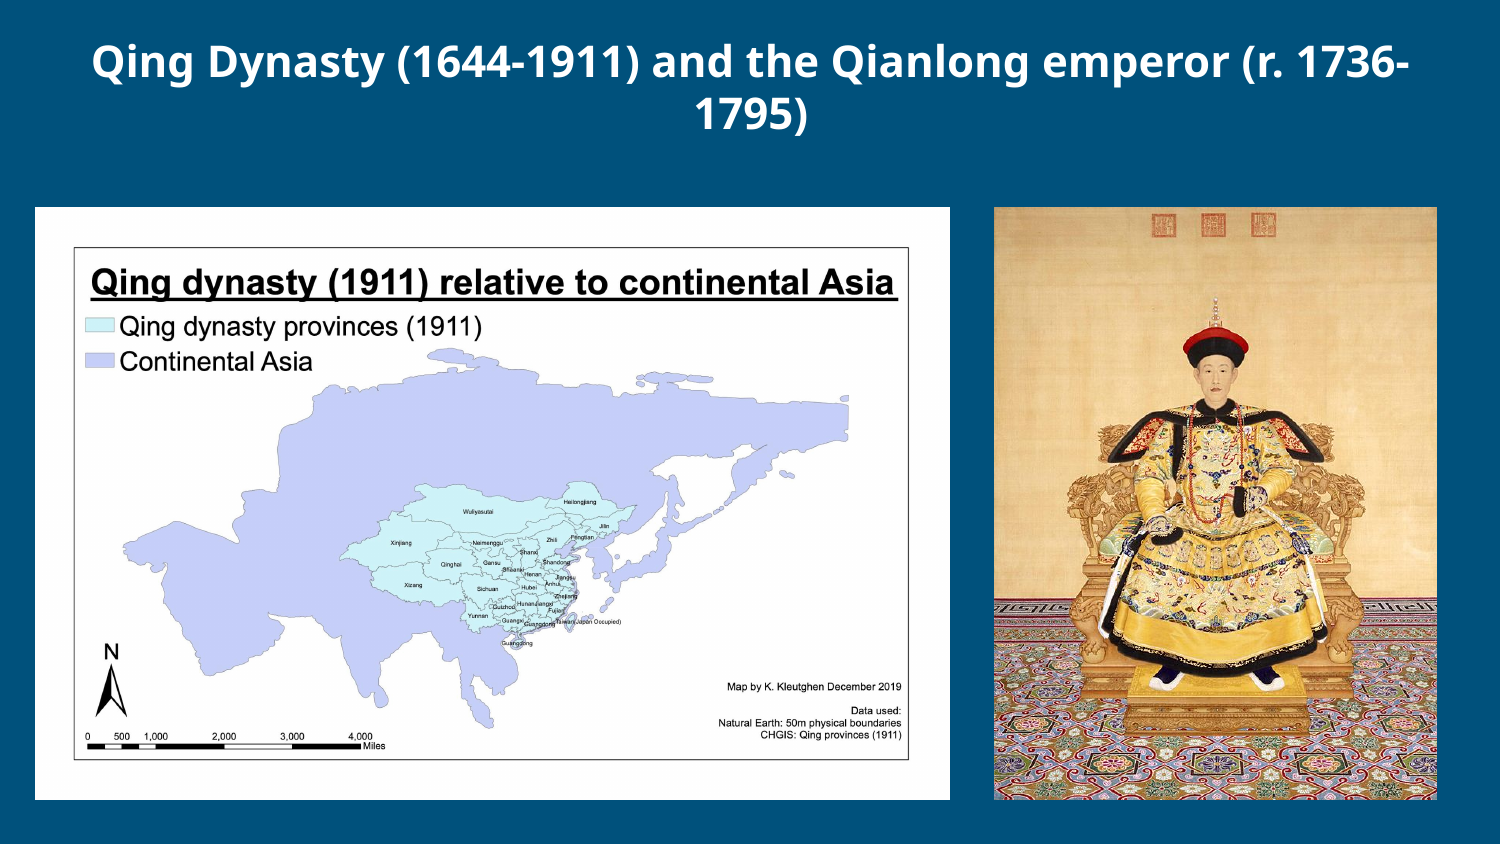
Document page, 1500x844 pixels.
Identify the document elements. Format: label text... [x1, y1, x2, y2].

title Qing Dynasty (1644-1911) and the Qianlong emperor (r. 1736-1795) [35, 41, 1467, 154]
picture [36, 208, 949, 799]
picture [995, 208, 1436, 799]
